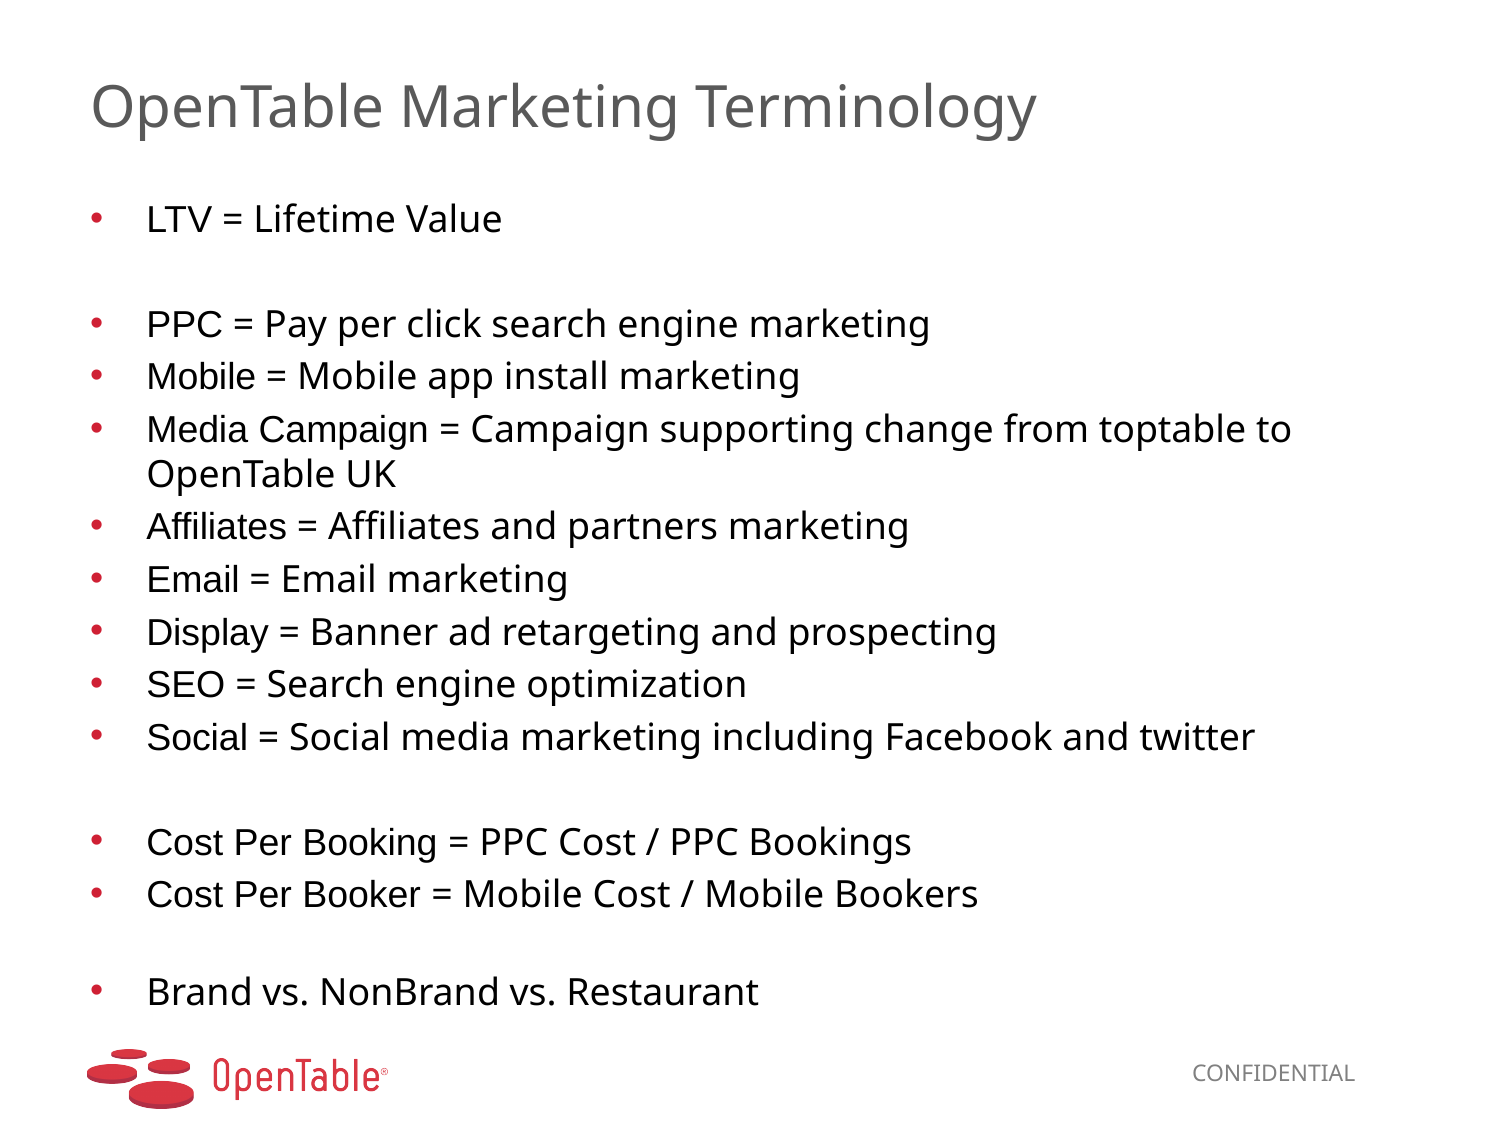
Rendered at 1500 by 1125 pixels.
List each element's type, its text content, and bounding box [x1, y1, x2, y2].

list LTV = Lifetime Value PPC = Pay per click search engine marketing Mobile = Mobile app install marketing Media Campaign = Campaign supporting change from toptable to OpenTable UK Affiliates = Affiliates and partners marketing Email = Email marketing Display = Banner ad retargeting and prospecting SEO = Search engine optimization Social = Social media marketing including Facebook and twitter Cost Per Booking = PPC Cost / PPC Bookings Cost Per Booker = Mobile Cost / Mobile Bookers Brand vs. NonBrand vs. Restaurant [75, 187, 1463, 1025]
picture [87, 1049, 388, 1109]
title OpenTable Marketing Terminology [75, 50, 1425, 158]
